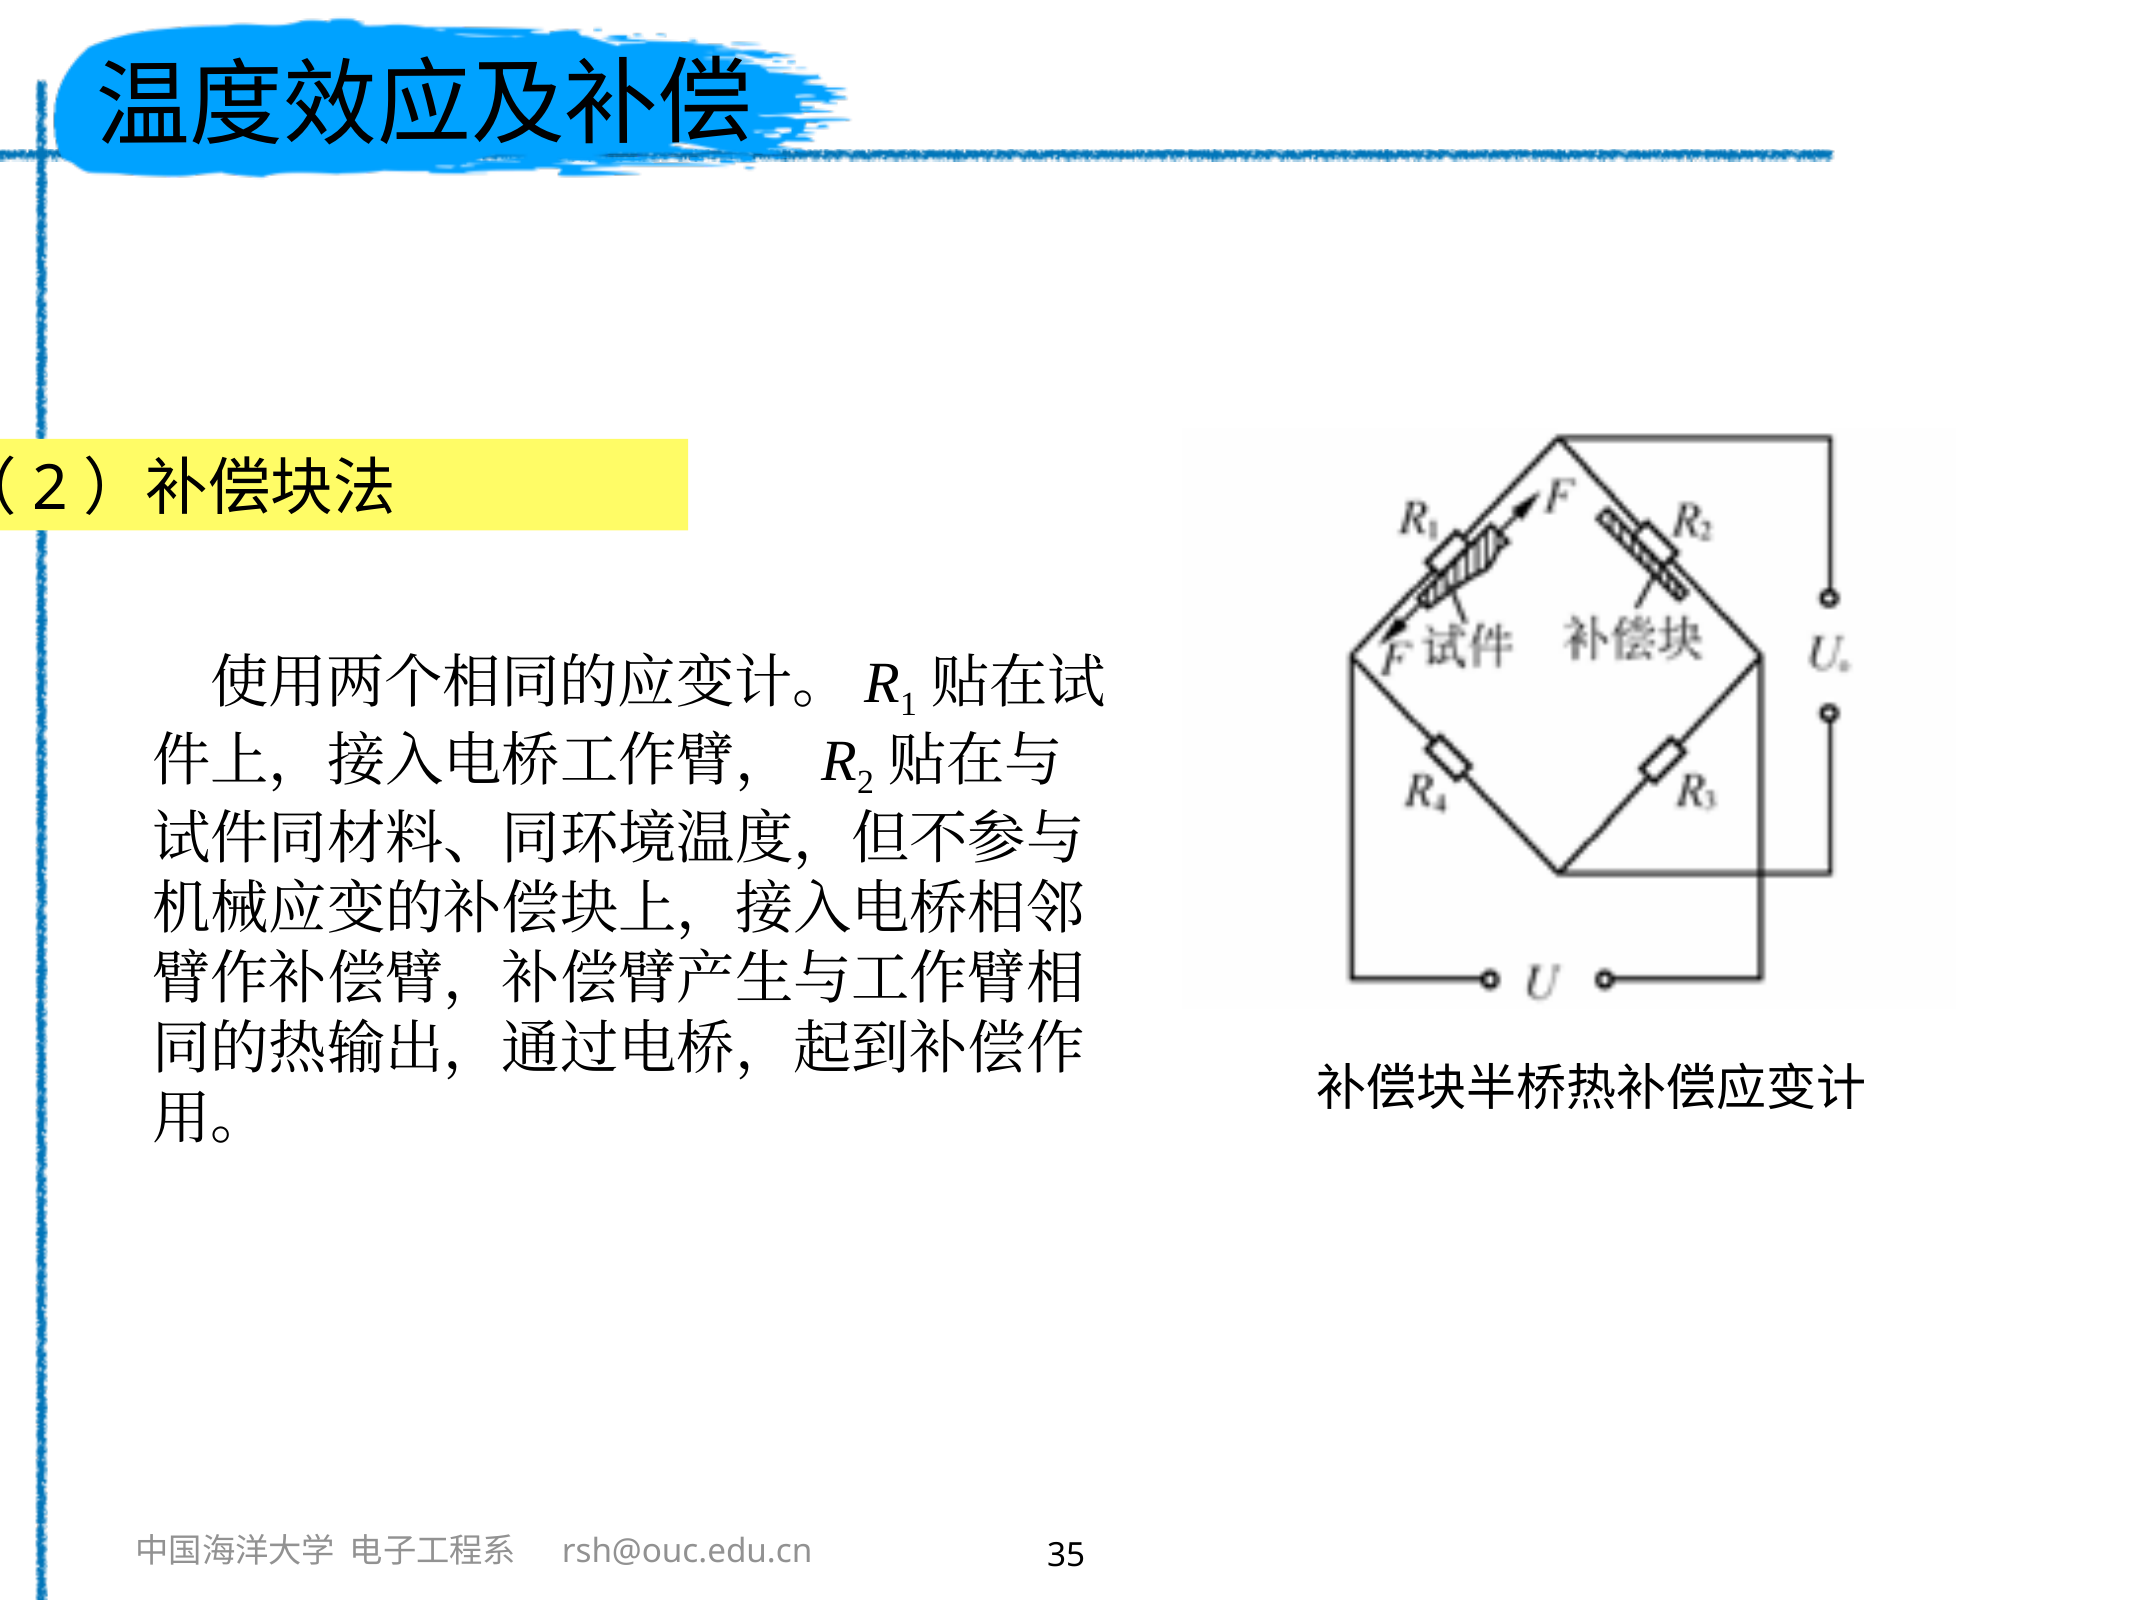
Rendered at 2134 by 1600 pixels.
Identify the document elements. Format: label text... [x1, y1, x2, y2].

picture [36, 531, 47, 1600]
picture [790, 15, 1841, 182]
text_box （2）补偿块法 [0, 438, 689, 531]
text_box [1181, 428, 1956, 1129]
picture [0, 15, 59, 438]
slide_number 35 [1037, 1524, 1095, 1579]
title 温度效应及补偿 [58, 5, 791, 193]
text_box 使用两个相同的应变计。R1贴在试件上，接入电桥工作臂， R2贴在与试件同材料、同环境温度，但不参与机械应变的补偿块上，接入电桥相邻臂作补偿臂，补偿臂产生与工作臂相同的热输出，通过电桥，起到补偿作用。 [144, 636, 1121, 1159]
